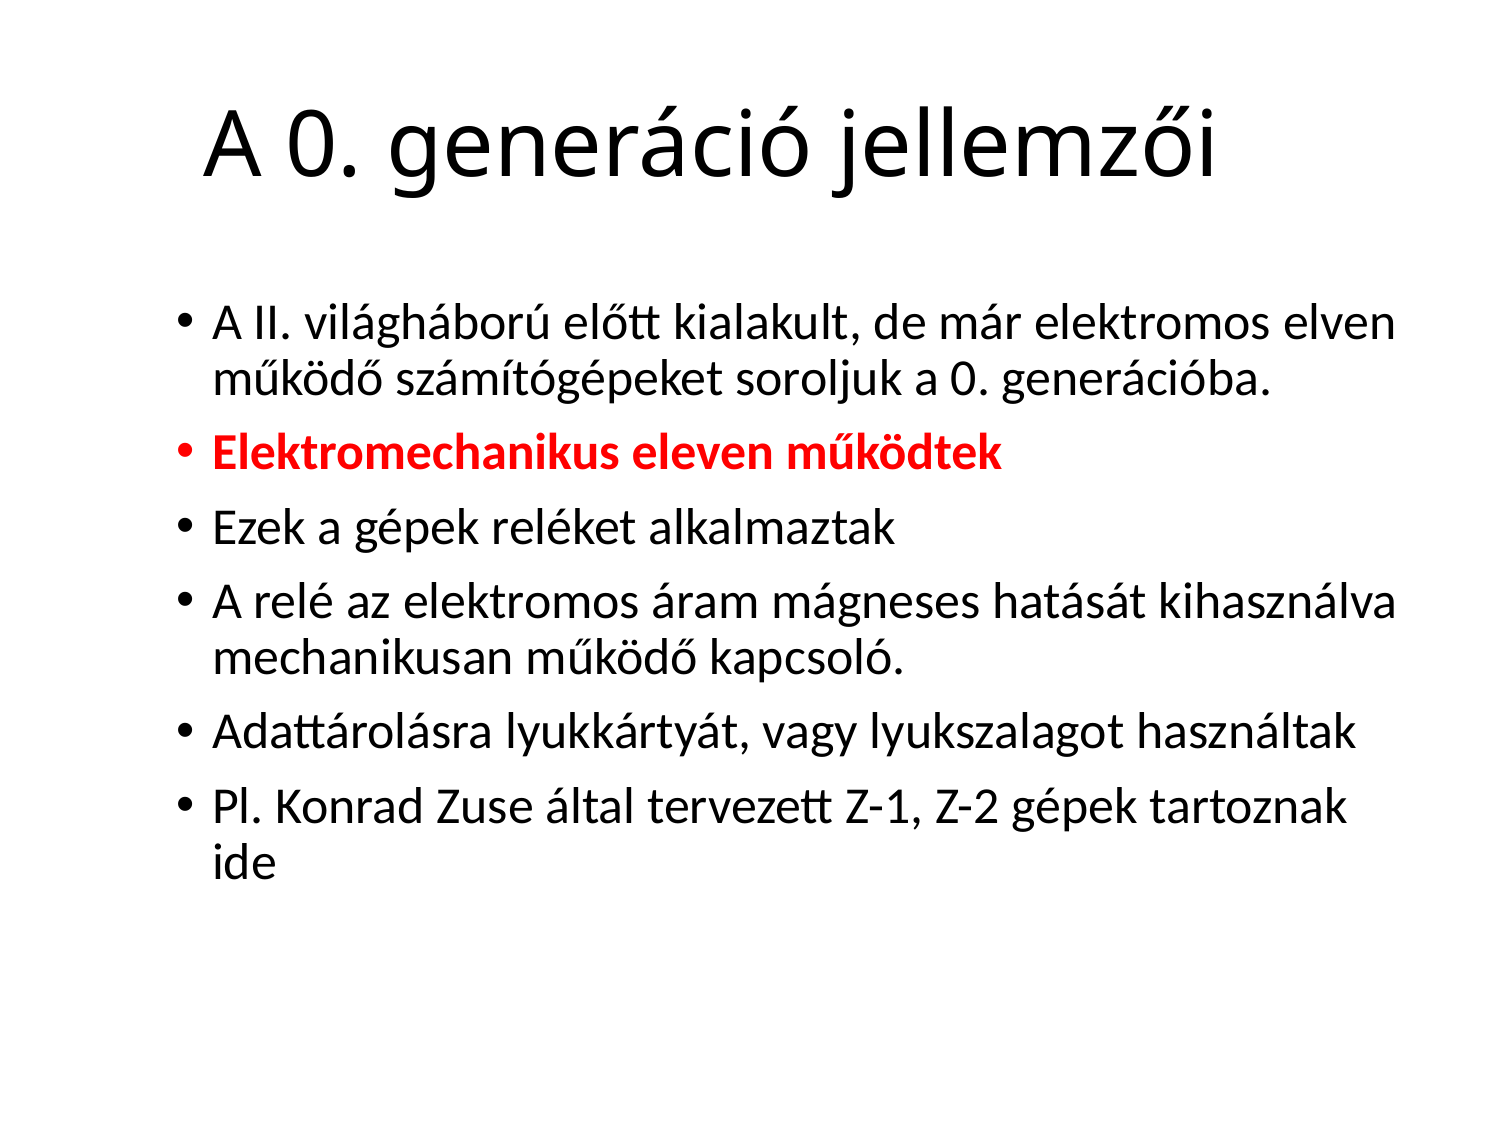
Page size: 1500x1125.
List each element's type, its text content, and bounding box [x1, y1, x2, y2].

title A 0. generáció jellemzői [188, 45, 1453, 248]
list A II. világháború előtt kialakult, de már elektromos elven működő számítógépeket soroljuk a 0. generációba. Elektromechanikus eleven működtek Ezek a gépek reléket alkalmaztak A relé az elektromos áram mágneses hatását kihasználva mechanikusan működő kapcsoló. Adattárolásra lyukkártyát, vagy lyukszalagot használtak Pl. Konrad Zuse által tervezett Z-1, Z-2 gépek tartoznak ide [161, 287, 1425, 939]
